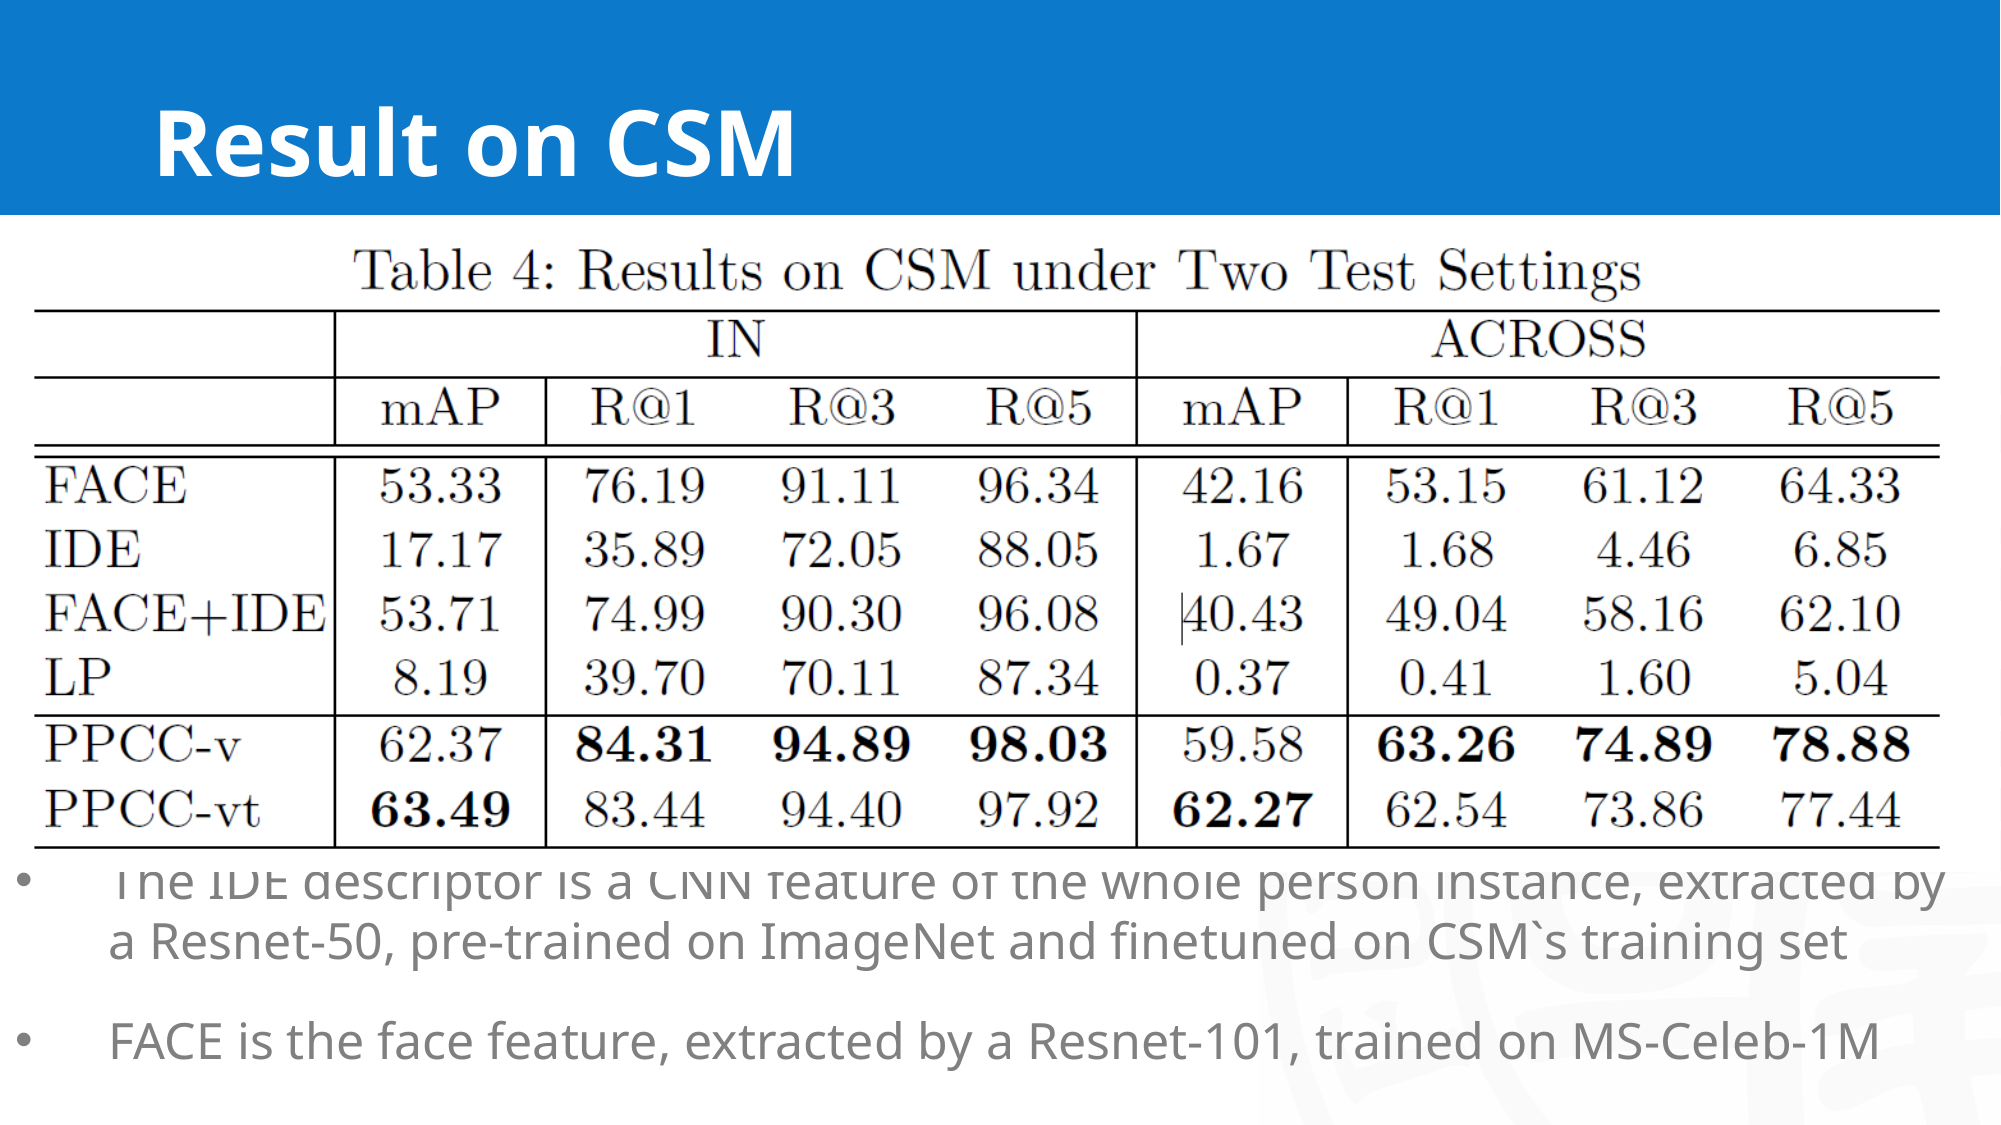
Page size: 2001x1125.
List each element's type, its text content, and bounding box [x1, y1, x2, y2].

list The IDE descriptor is a CNN feature of the whole person instance, extracted by a Resnet-50, pre-trained on ImageNet and finetuned on CSM`s training set FACE is the face feature, extracted by a Resnet-101, trained on MS-Celeb-1M [0, 872, 1986, 1014]
title Result on CSM [137, 30, 1863, 215]
picture [0, 215, 2000, 872]
